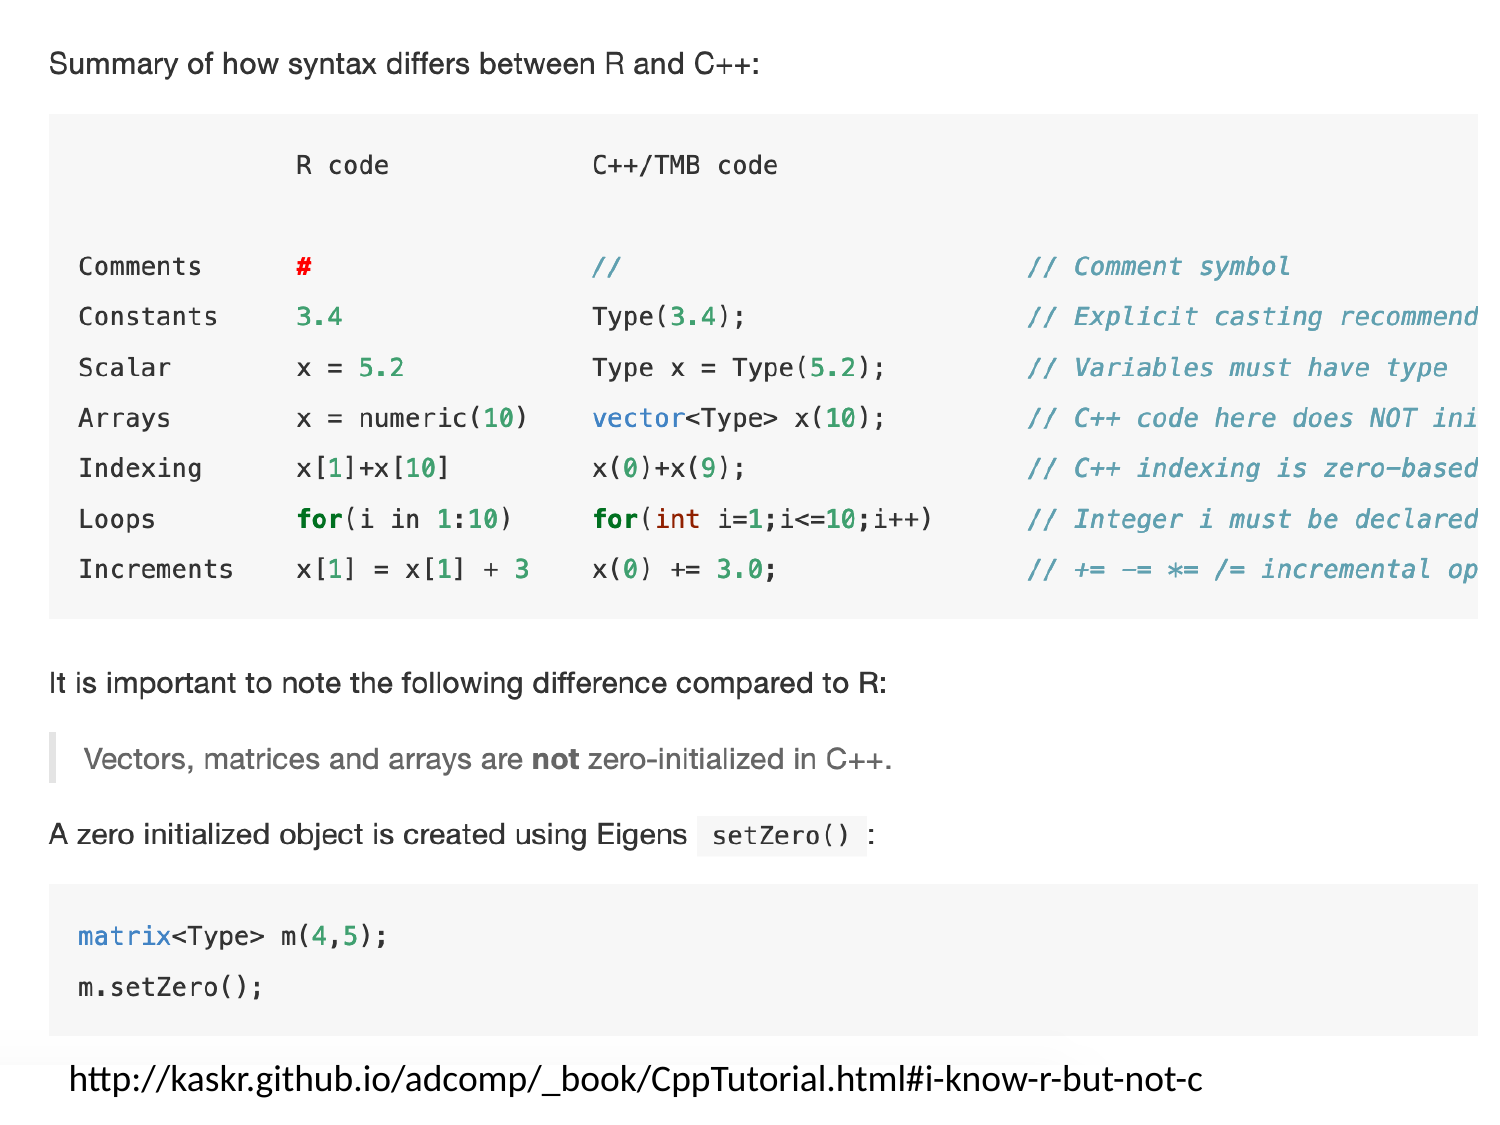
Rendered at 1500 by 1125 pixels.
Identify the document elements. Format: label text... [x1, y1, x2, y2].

text_box http://kaskr.github.io/adcomp/_book/CppTutorial.html#i-know-r-but-not-c [53, 1074, 1350, 1107]
picture [0, 11, 1500, 1065]
